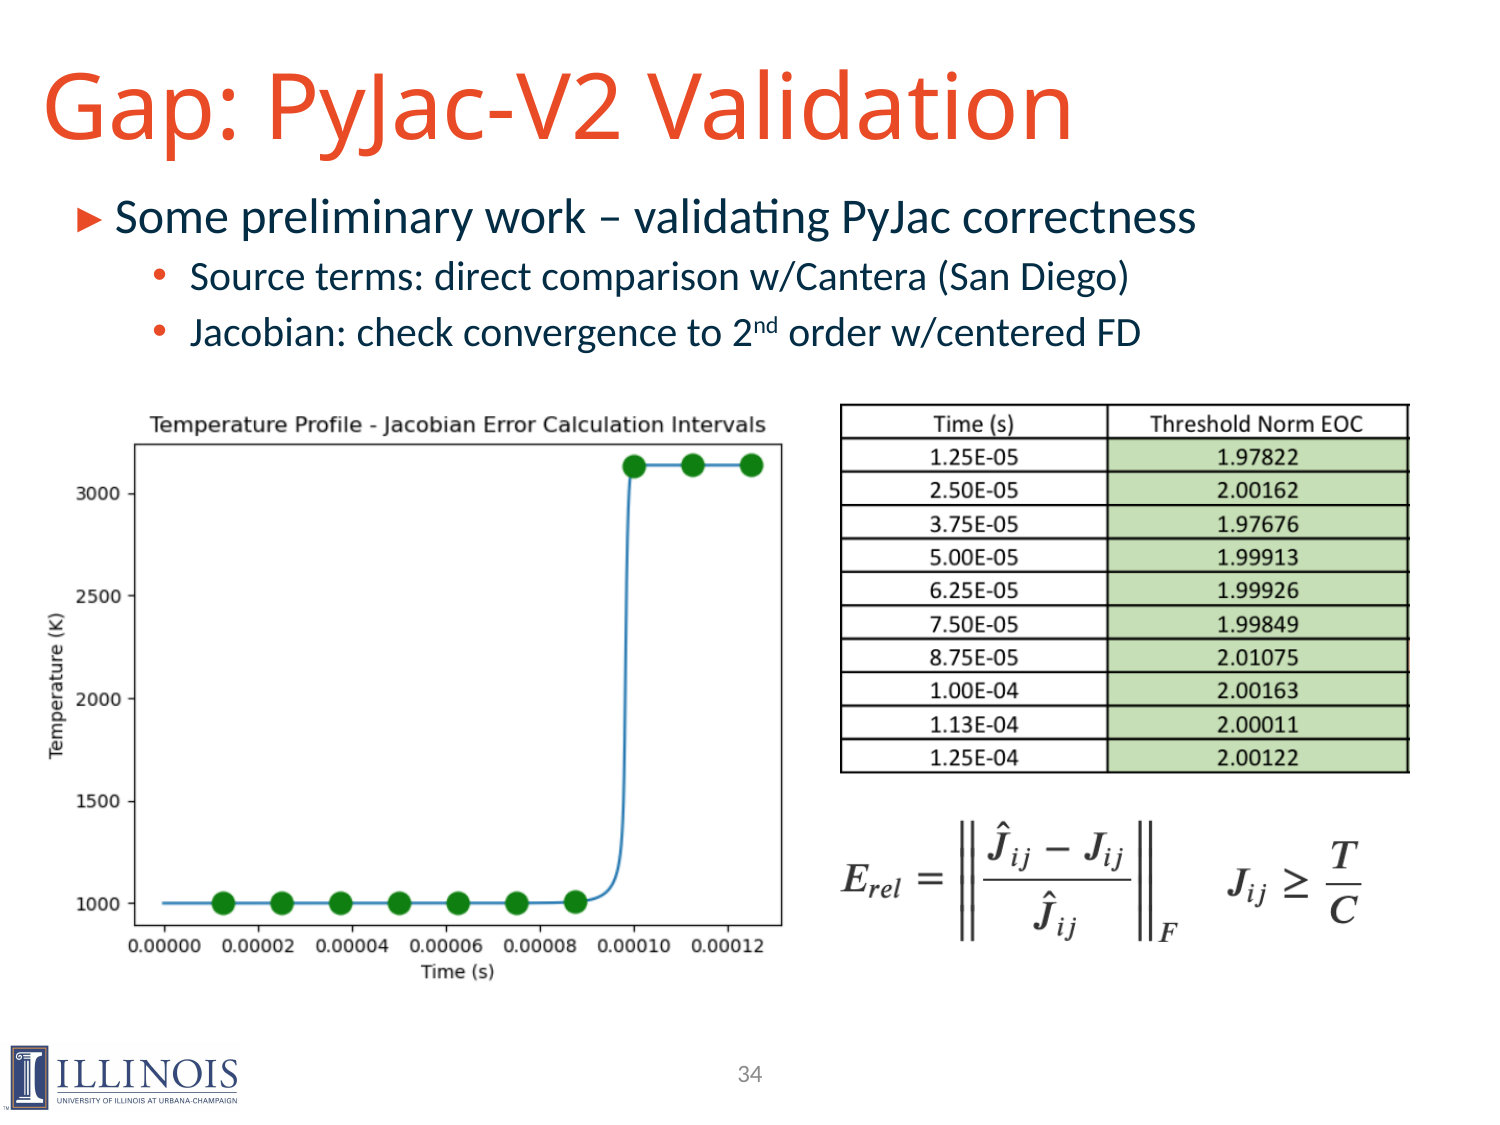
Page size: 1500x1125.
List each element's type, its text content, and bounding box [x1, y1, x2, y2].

picture [0, 1042, 241, 1113]
picture [840, 387, 1410, 786]
title Gap: PyJac-V2 Validation [26, 36, 1438, 183]
picture [36, 389, 806, 996]
slide_number 34 [718, 1042, 782, 1103]
picture [837, 805, 1196, 963]
text_box Some preliminary work – validating PyJac correctness Source terms: direct comparison w/Cantera (San Diego) Jacobian: check convergence to 2nd order w/centered FD [62, 182, 1407, 1016]
picture [1219, 820, 1374, 942]
